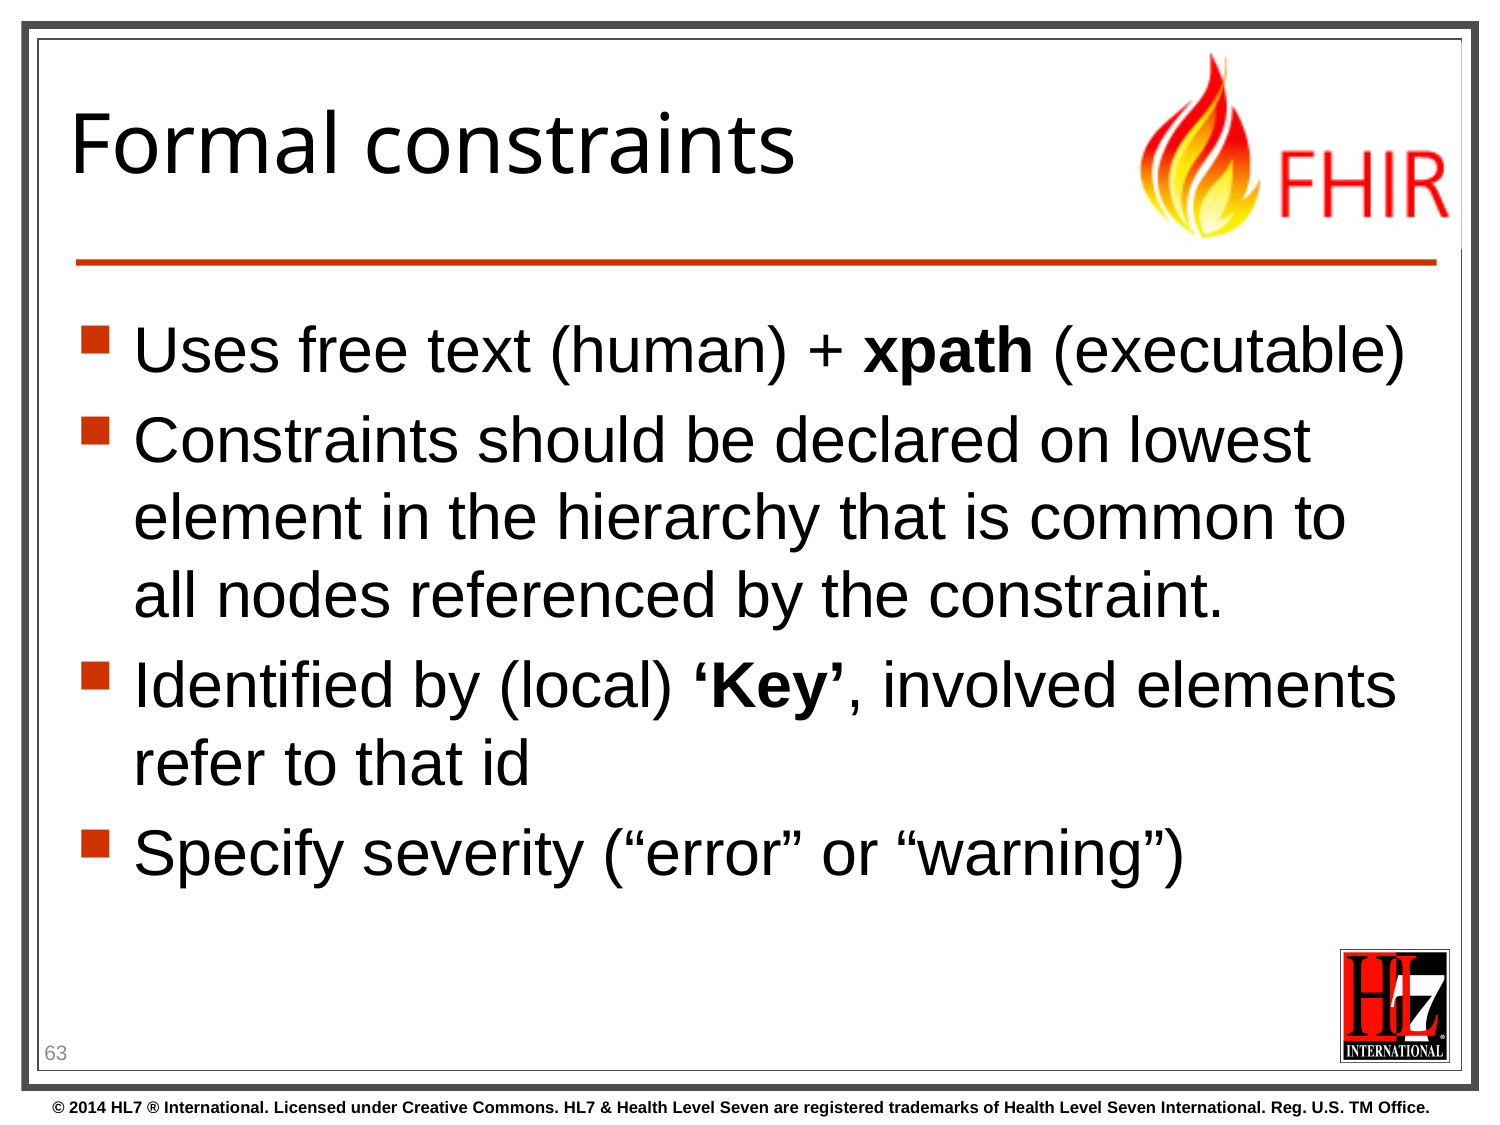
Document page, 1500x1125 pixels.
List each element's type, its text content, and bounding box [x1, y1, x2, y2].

title Formal constraints [53, 54, 1128, 244]
slide_number 63 [29, 1034, 148, 1071]
picture [1128, 42, 1462, 249]
picture [1340, 949, 1450, 1063]
list Uses free text (human) + xpath (executable) Constraints should be declared on lowest element in the hierarchy that is common to all nodes referenced by the constraint. Identified by (local) ‘Key’, involved elements refer to that id Specify severity (“error” or “warning”) [62, 299, 1438, 1035]
